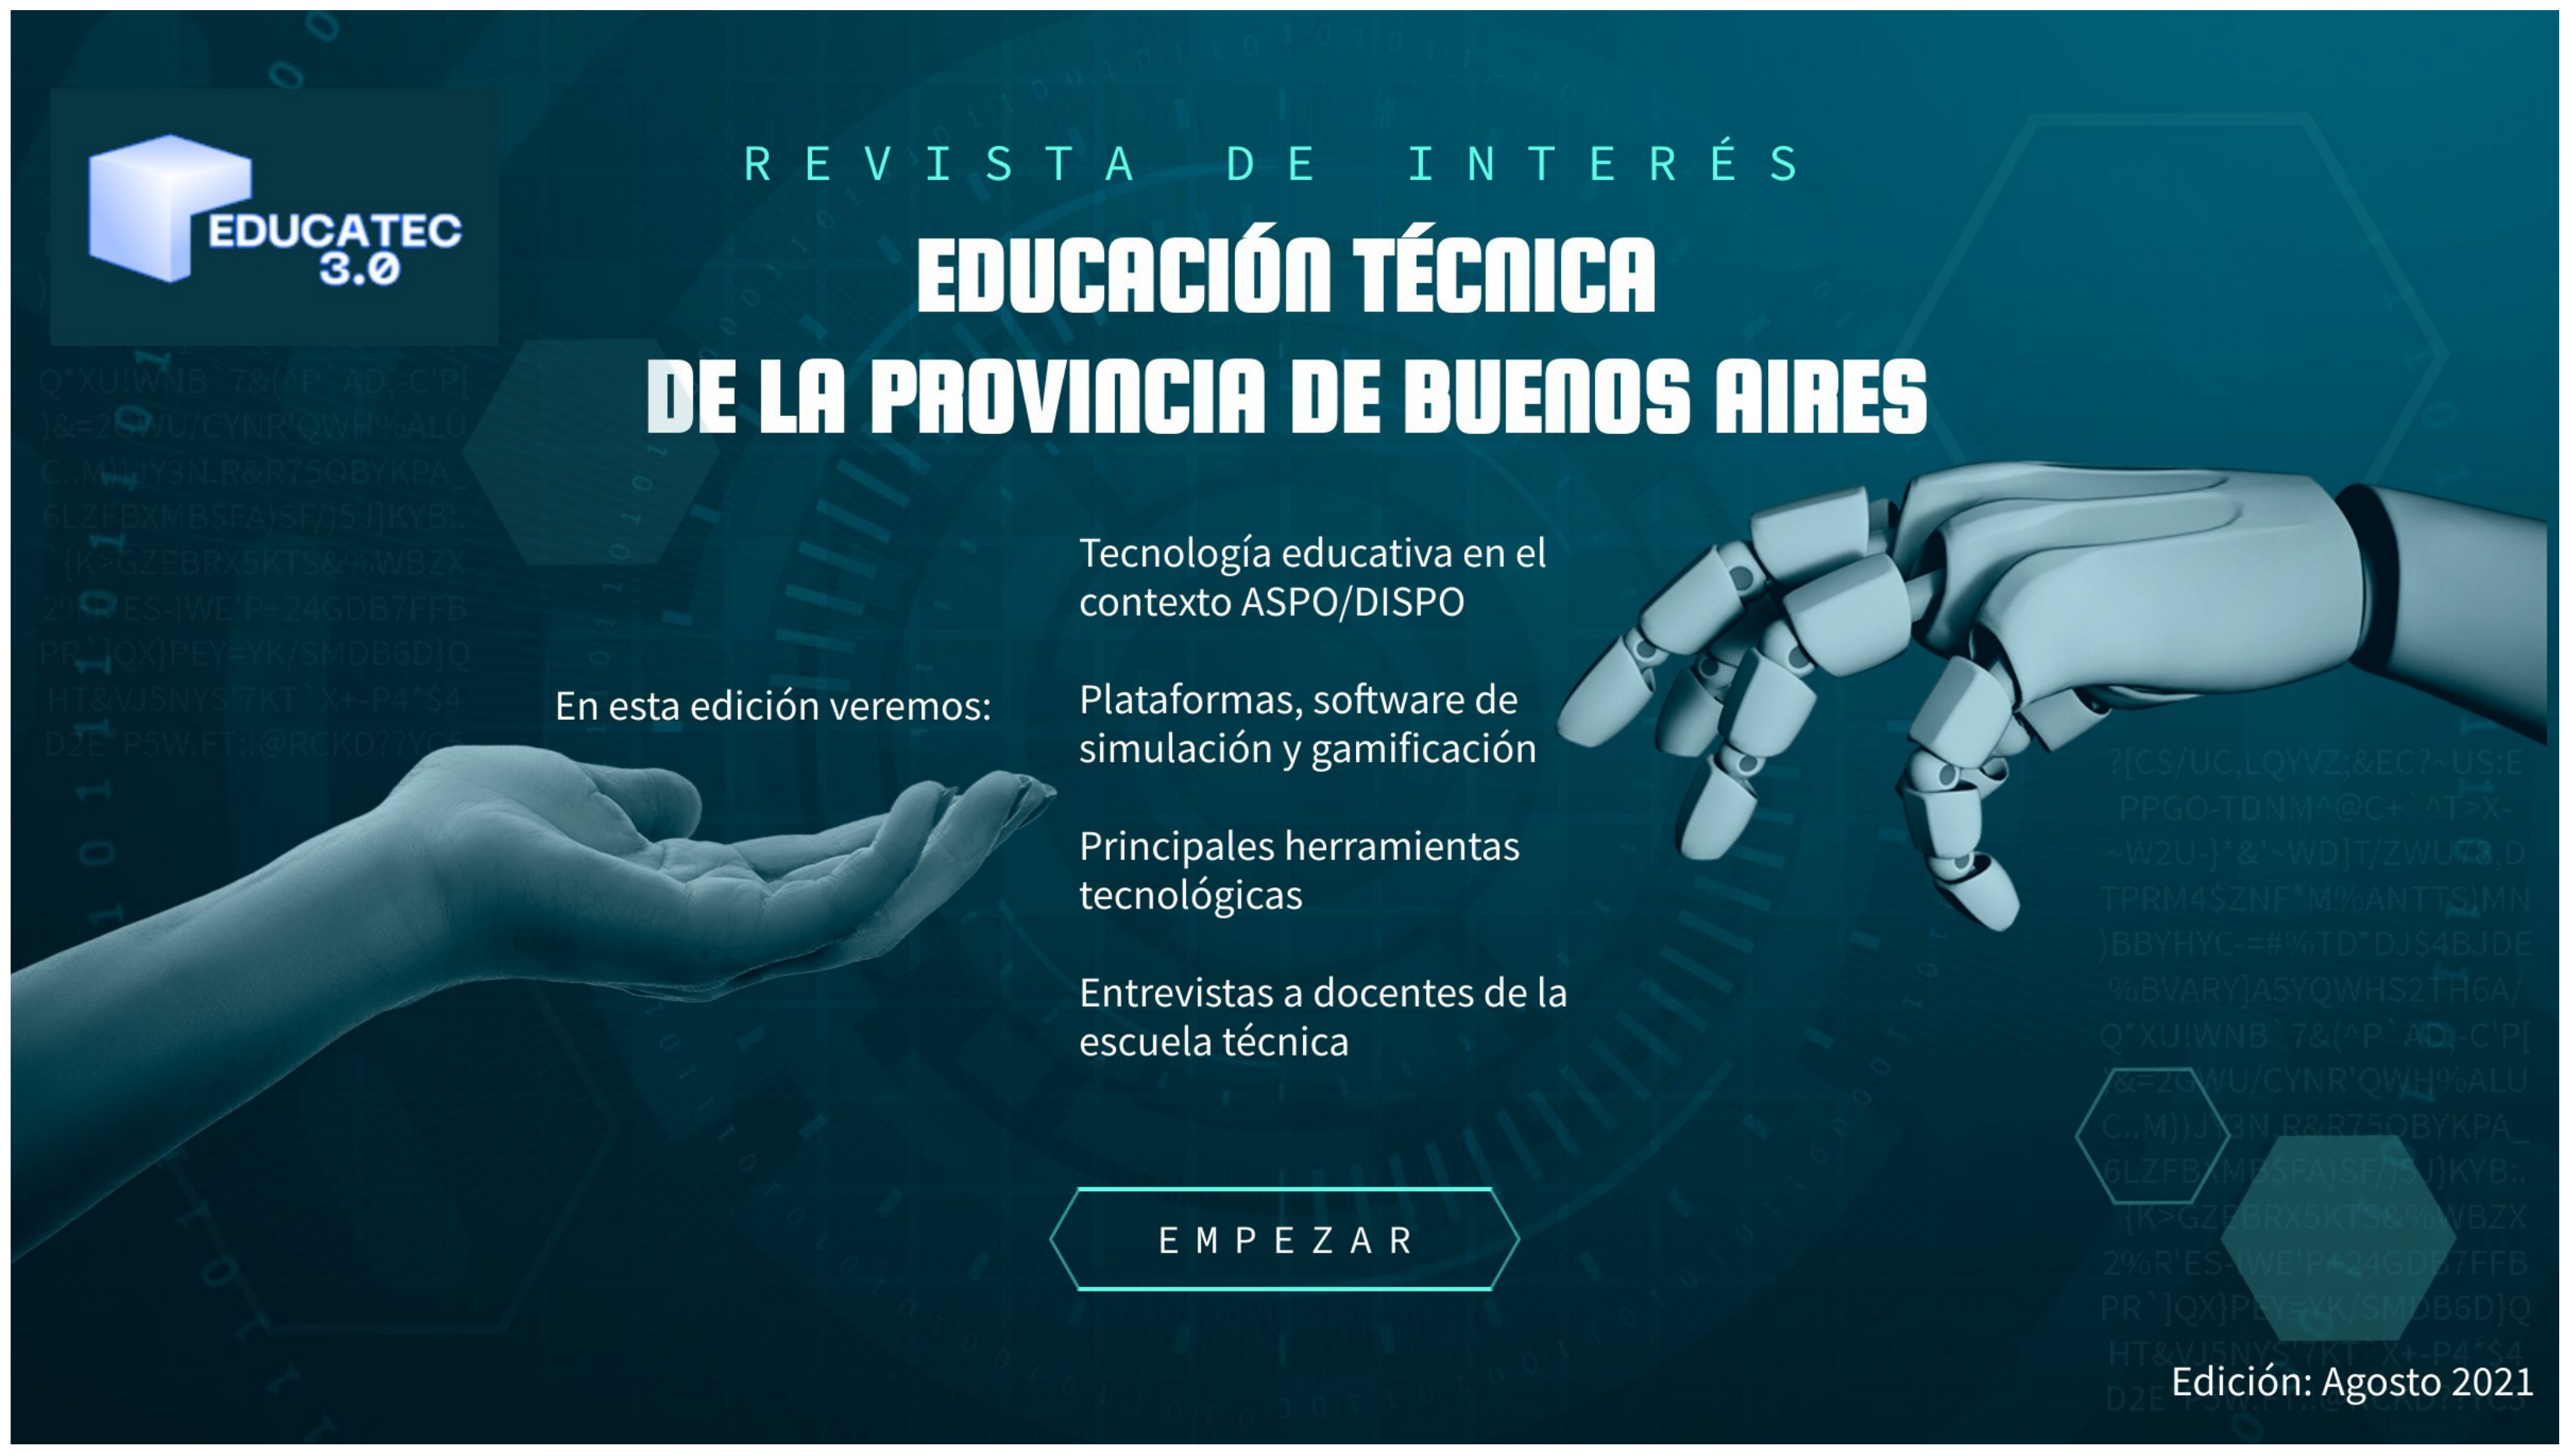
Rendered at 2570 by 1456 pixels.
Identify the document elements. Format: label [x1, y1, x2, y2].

text_box [10, 10, 2560, 1444]
